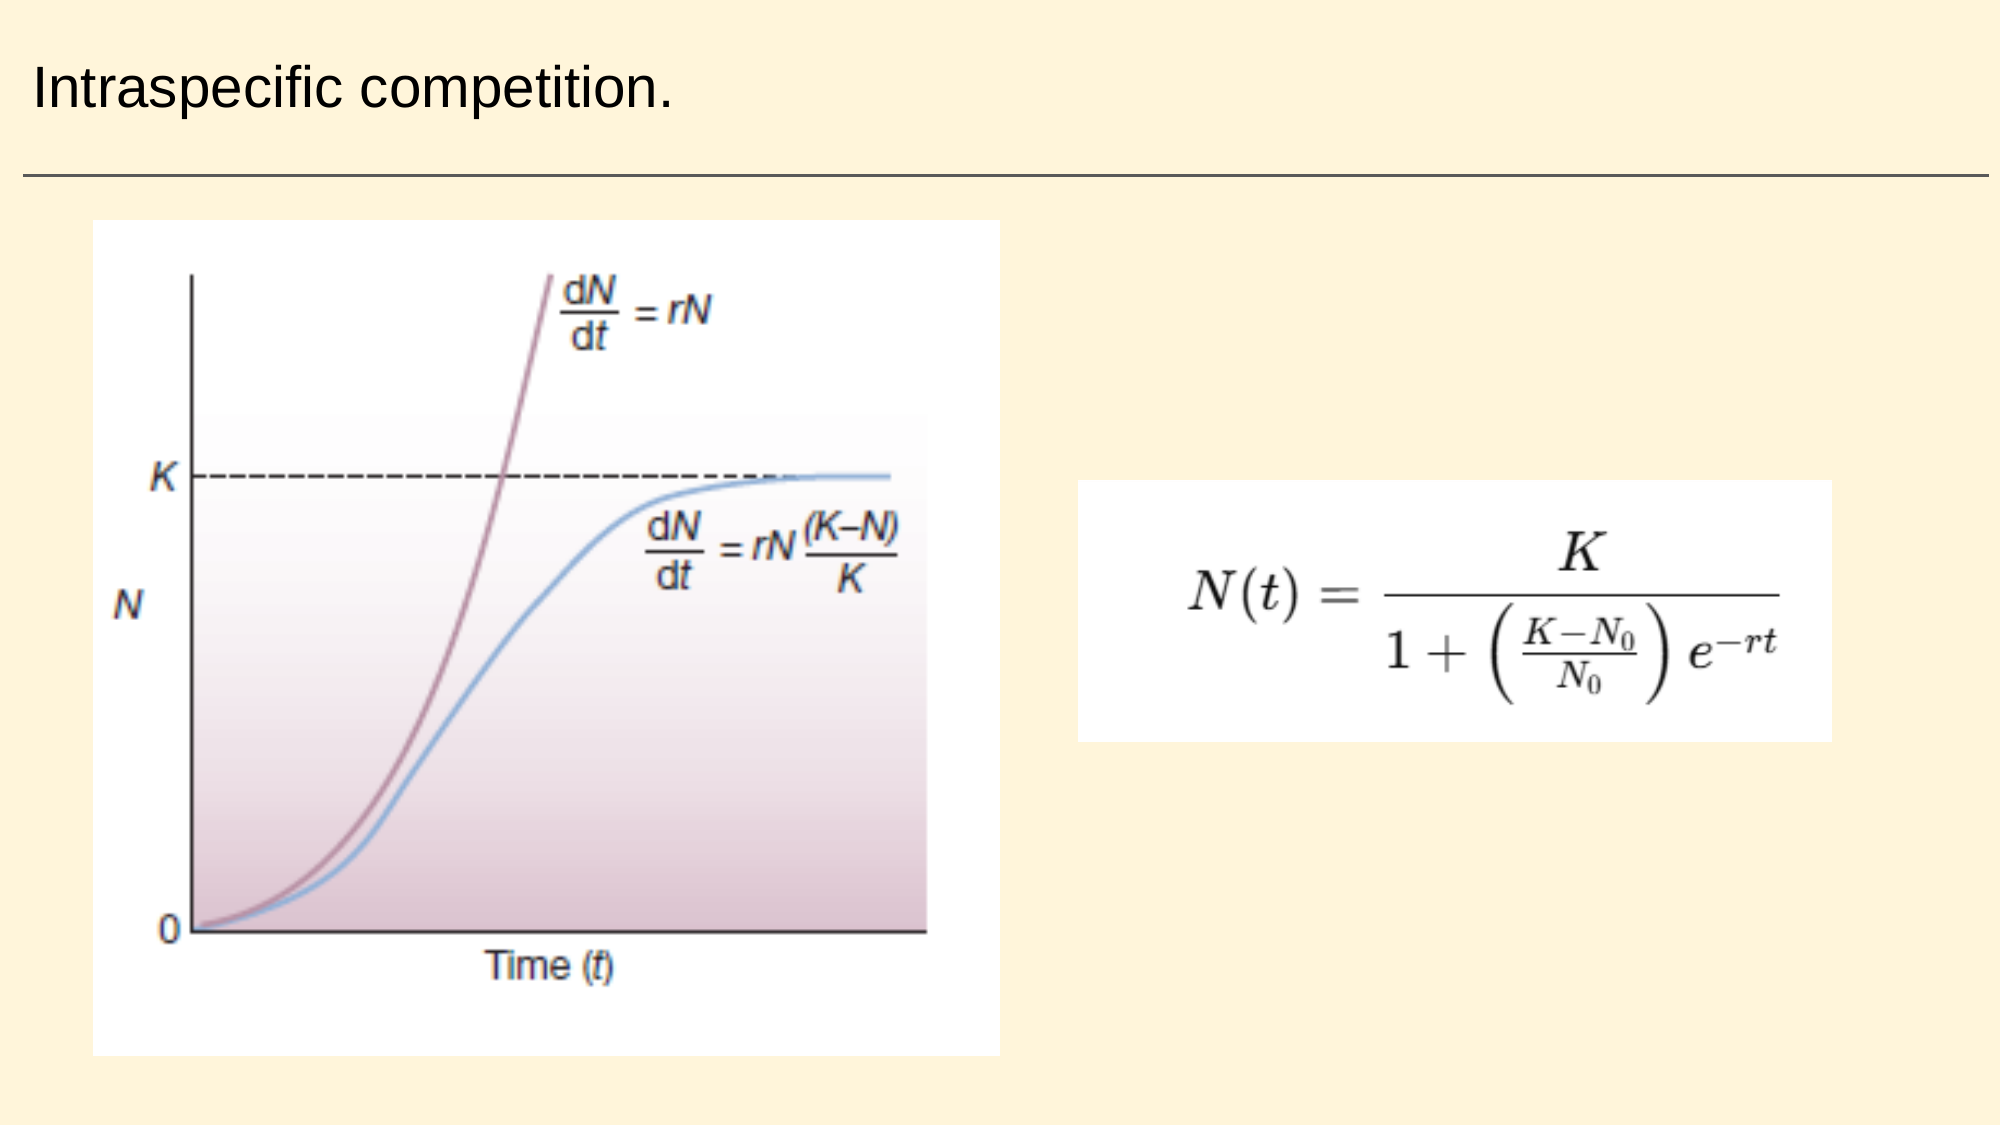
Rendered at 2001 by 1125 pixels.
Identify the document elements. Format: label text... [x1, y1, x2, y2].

picture [1078, 480, 1832, 742]
subtitle Intraspecific competition. [17, 15, 1984, 153]
picture [93, 220, 1001, 1056]
